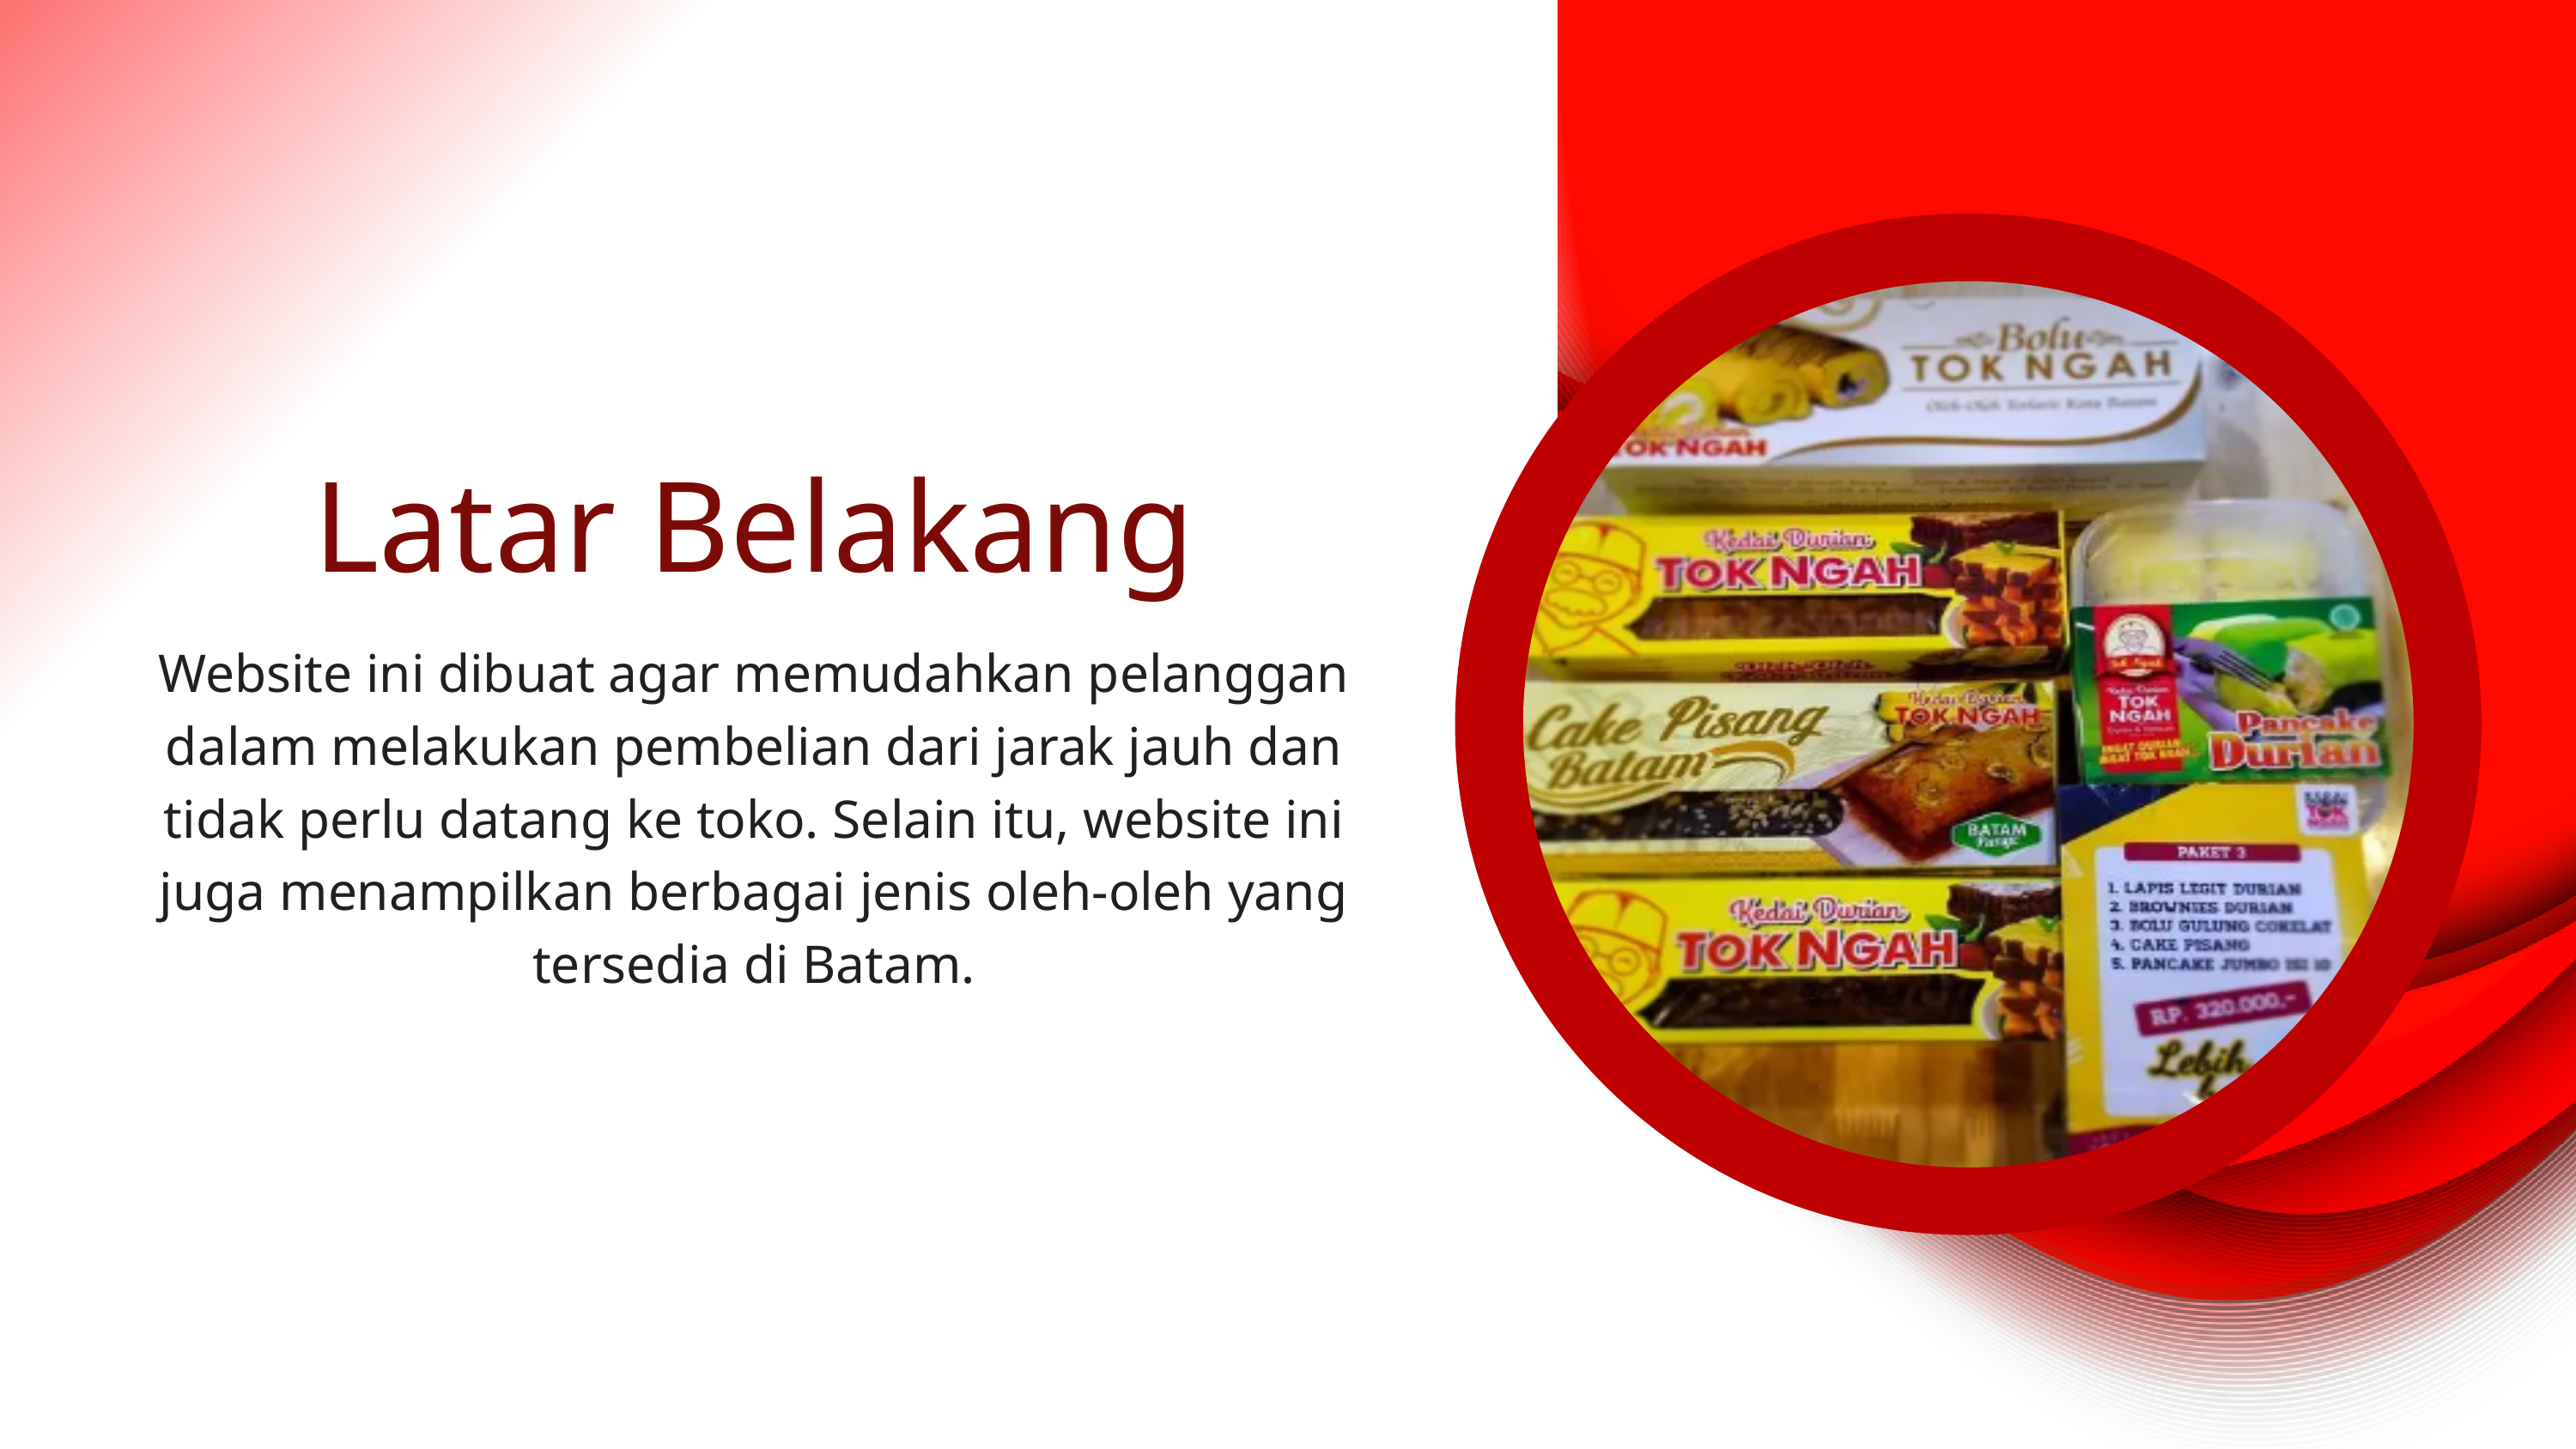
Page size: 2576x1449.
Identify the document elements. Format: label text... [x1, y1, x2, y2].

text_box [1557, 0, 2576, 1449]
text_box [1457, 213, 2480, 1235]
text_box Website ini dibuat agar memudahkan pelanggan dalam melakukan pembelian dari jarak jauh dan tidak perlu datang ke toko. Selain itu, website ini juga menampilkan berbagai jenis oleh-oleh yang tersedia di Batam. [144, 630, 1364, 994]
text_box Latar Belakang [201, 421, 1308, 597]
text_box [0, 0, 1557, 1449]
